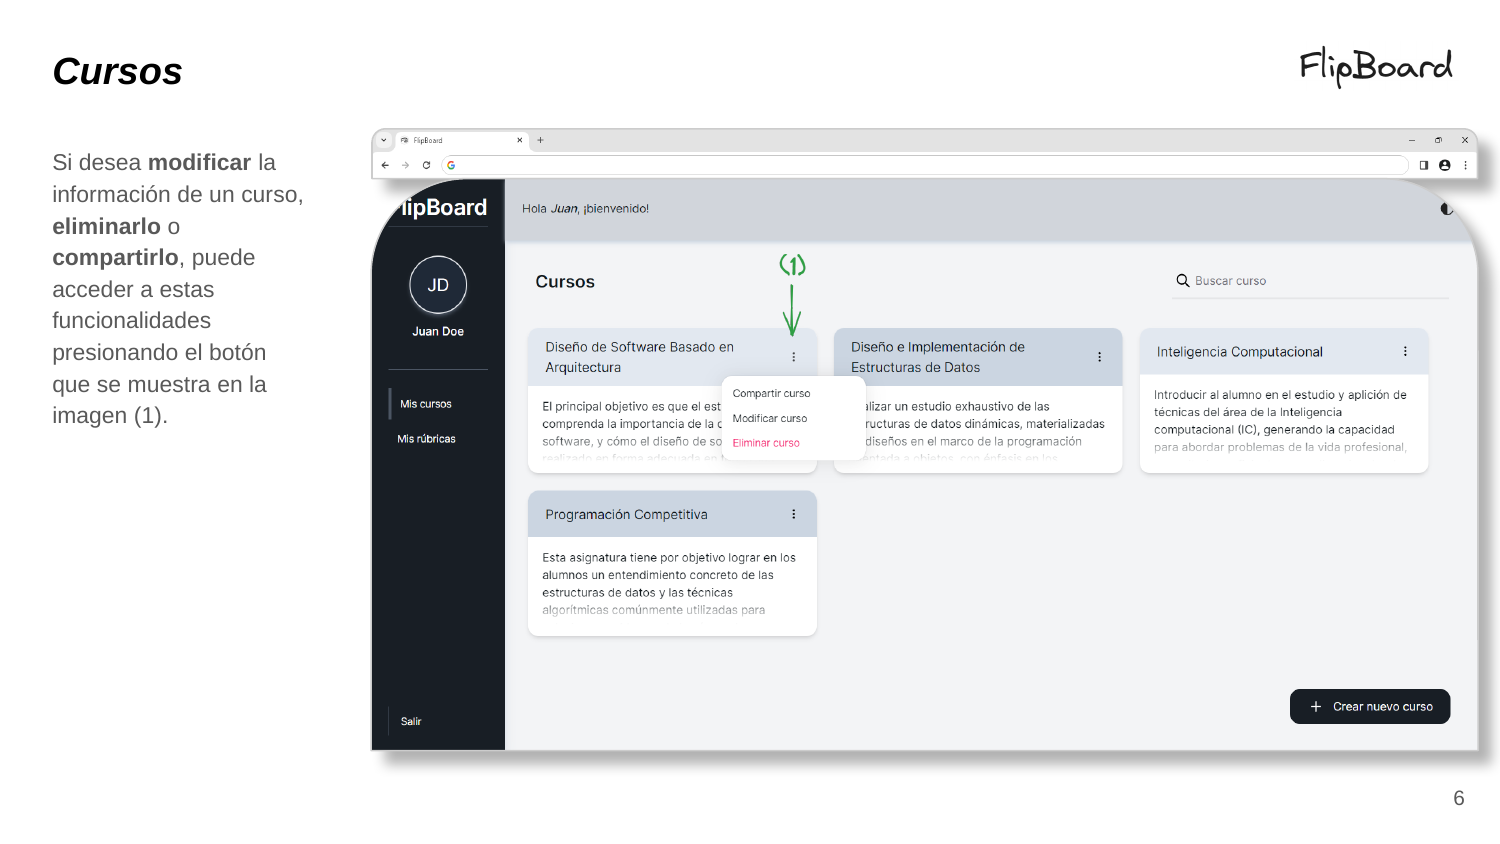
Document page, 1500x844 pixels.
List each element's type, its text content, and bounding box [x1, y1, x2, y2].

picture [373, 130, 1476, 177]
picture [370, 178, 1479, 751]
slide_number ‹#› [1389, 764, 1480, 830]
title Cursos [37, 31, 321, 96]
picture [1294, 41, 1459, 91]
list Si desea modificar la información de un curso, eliminarlo o compartirlo, puede acceder a estas funcionalidades presionando el botón que se muestra en la imagen (1). [37, 128, 321, 751]
